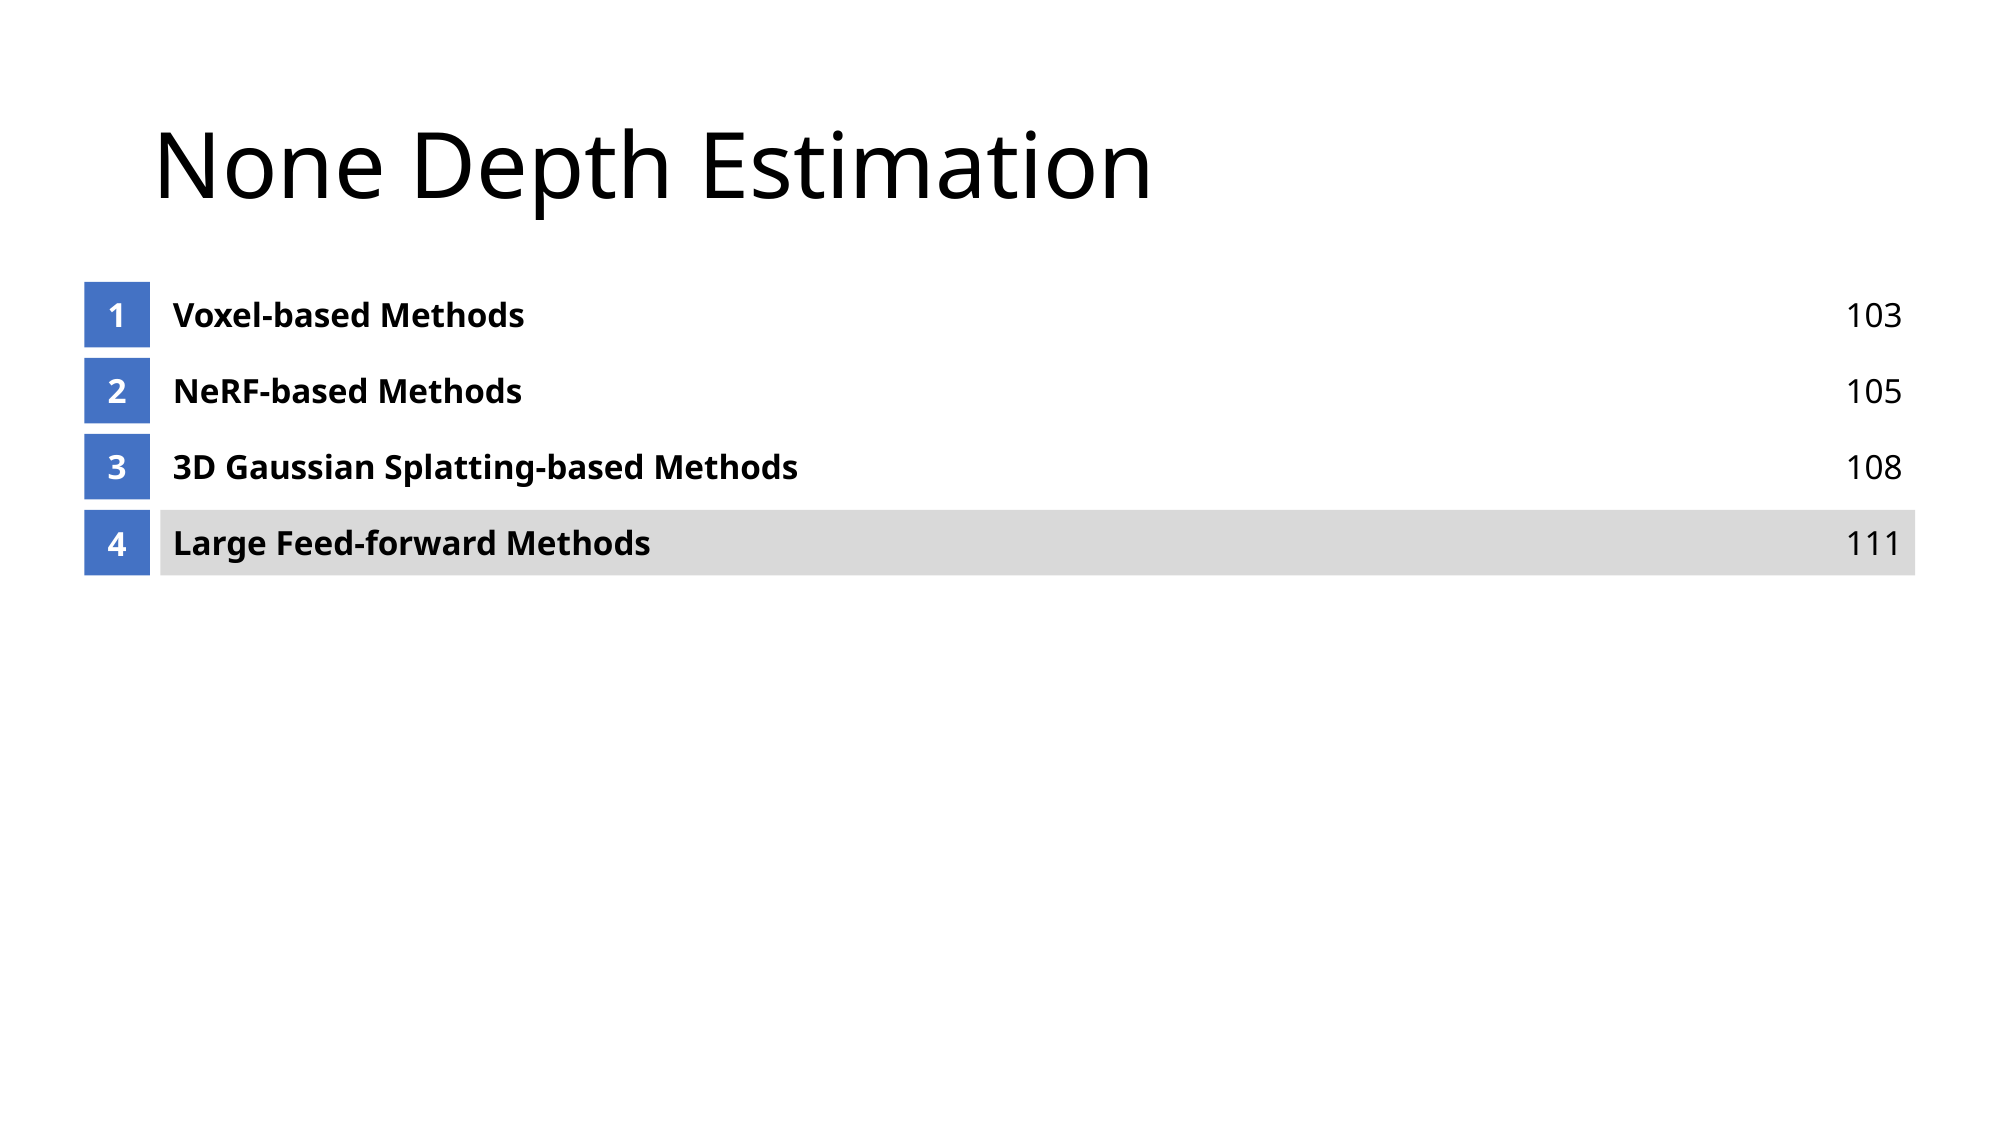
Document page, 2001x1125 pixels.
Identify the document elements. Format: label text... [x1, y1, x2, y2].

text_box 111 [1884, 509, 1904, 577]
text_box 4 [83, 509, 151, 577]
text_box 3 [83, 433, 151, 500]
text_box [1904, 509, 1916, 577]
text_box 108 [1884, 433, 1904, 500]
text_box NeRF-based Methods [159, 357, 761, 424]
text_box 2 [83, 357, 151, 424]
text_box Voxel-based Methods [159, 281, 761, 348]
text_box [761, 509, 1884, 577]
text_box Large Feed-forward Methods [159, 509, 761, 577]
text_box 103 [1884, 281, 1904, 348]
text_box 105 [1884, 357, 1904, 424]
text_box 1 [83, 281, 151, 348]
text_box 3D Gaussian Splatting-based Methods [159, 433, 761, 500]
title None Depth Estimation [137, 59, 1863, 278]
